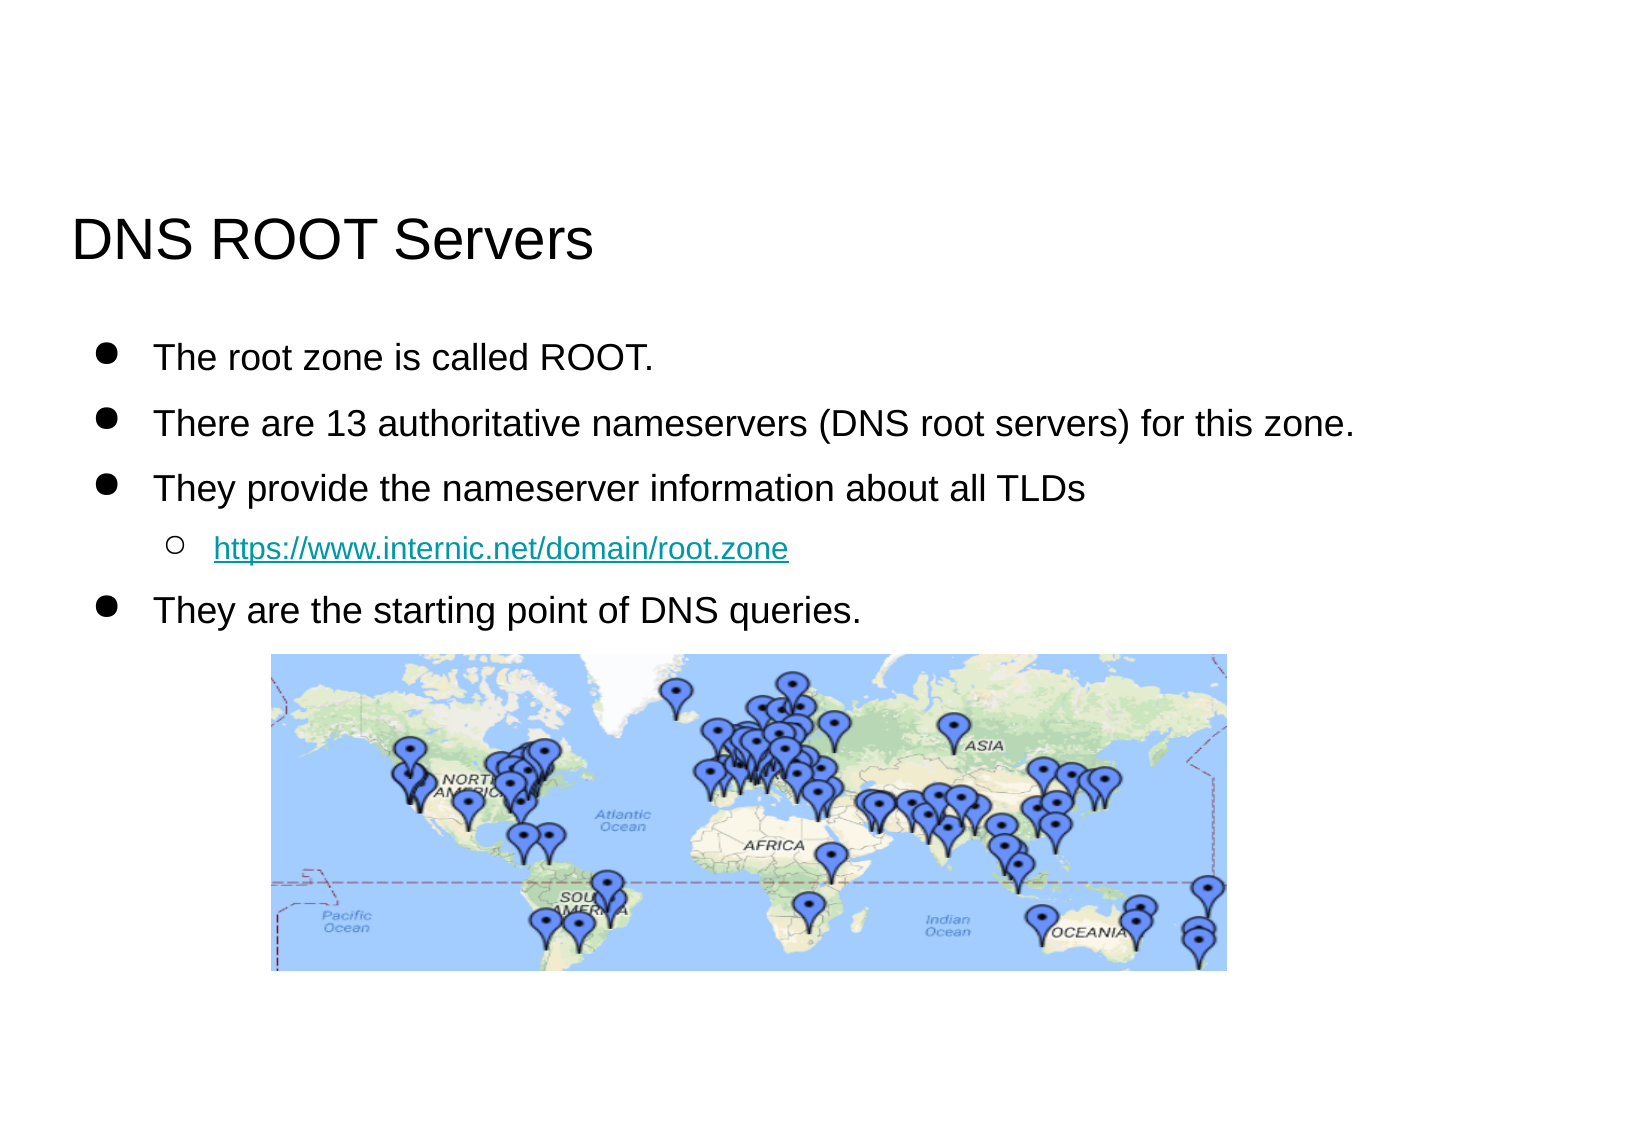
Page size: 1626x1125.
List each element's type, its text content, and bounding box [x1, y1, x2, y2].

title DNS ROOT Servers [55, 184, 1570, 287]
picture [270, 654, 1228, 971]
list The root zone is called ROOT. There are 13 authoritative nameservers (DNS root servers) for this zone. They provide the nameserver information about all TLDs https://www.internic.net/domain/root.zone They are the starting point of DNS queries. [55, 310, 1570, 1000]
